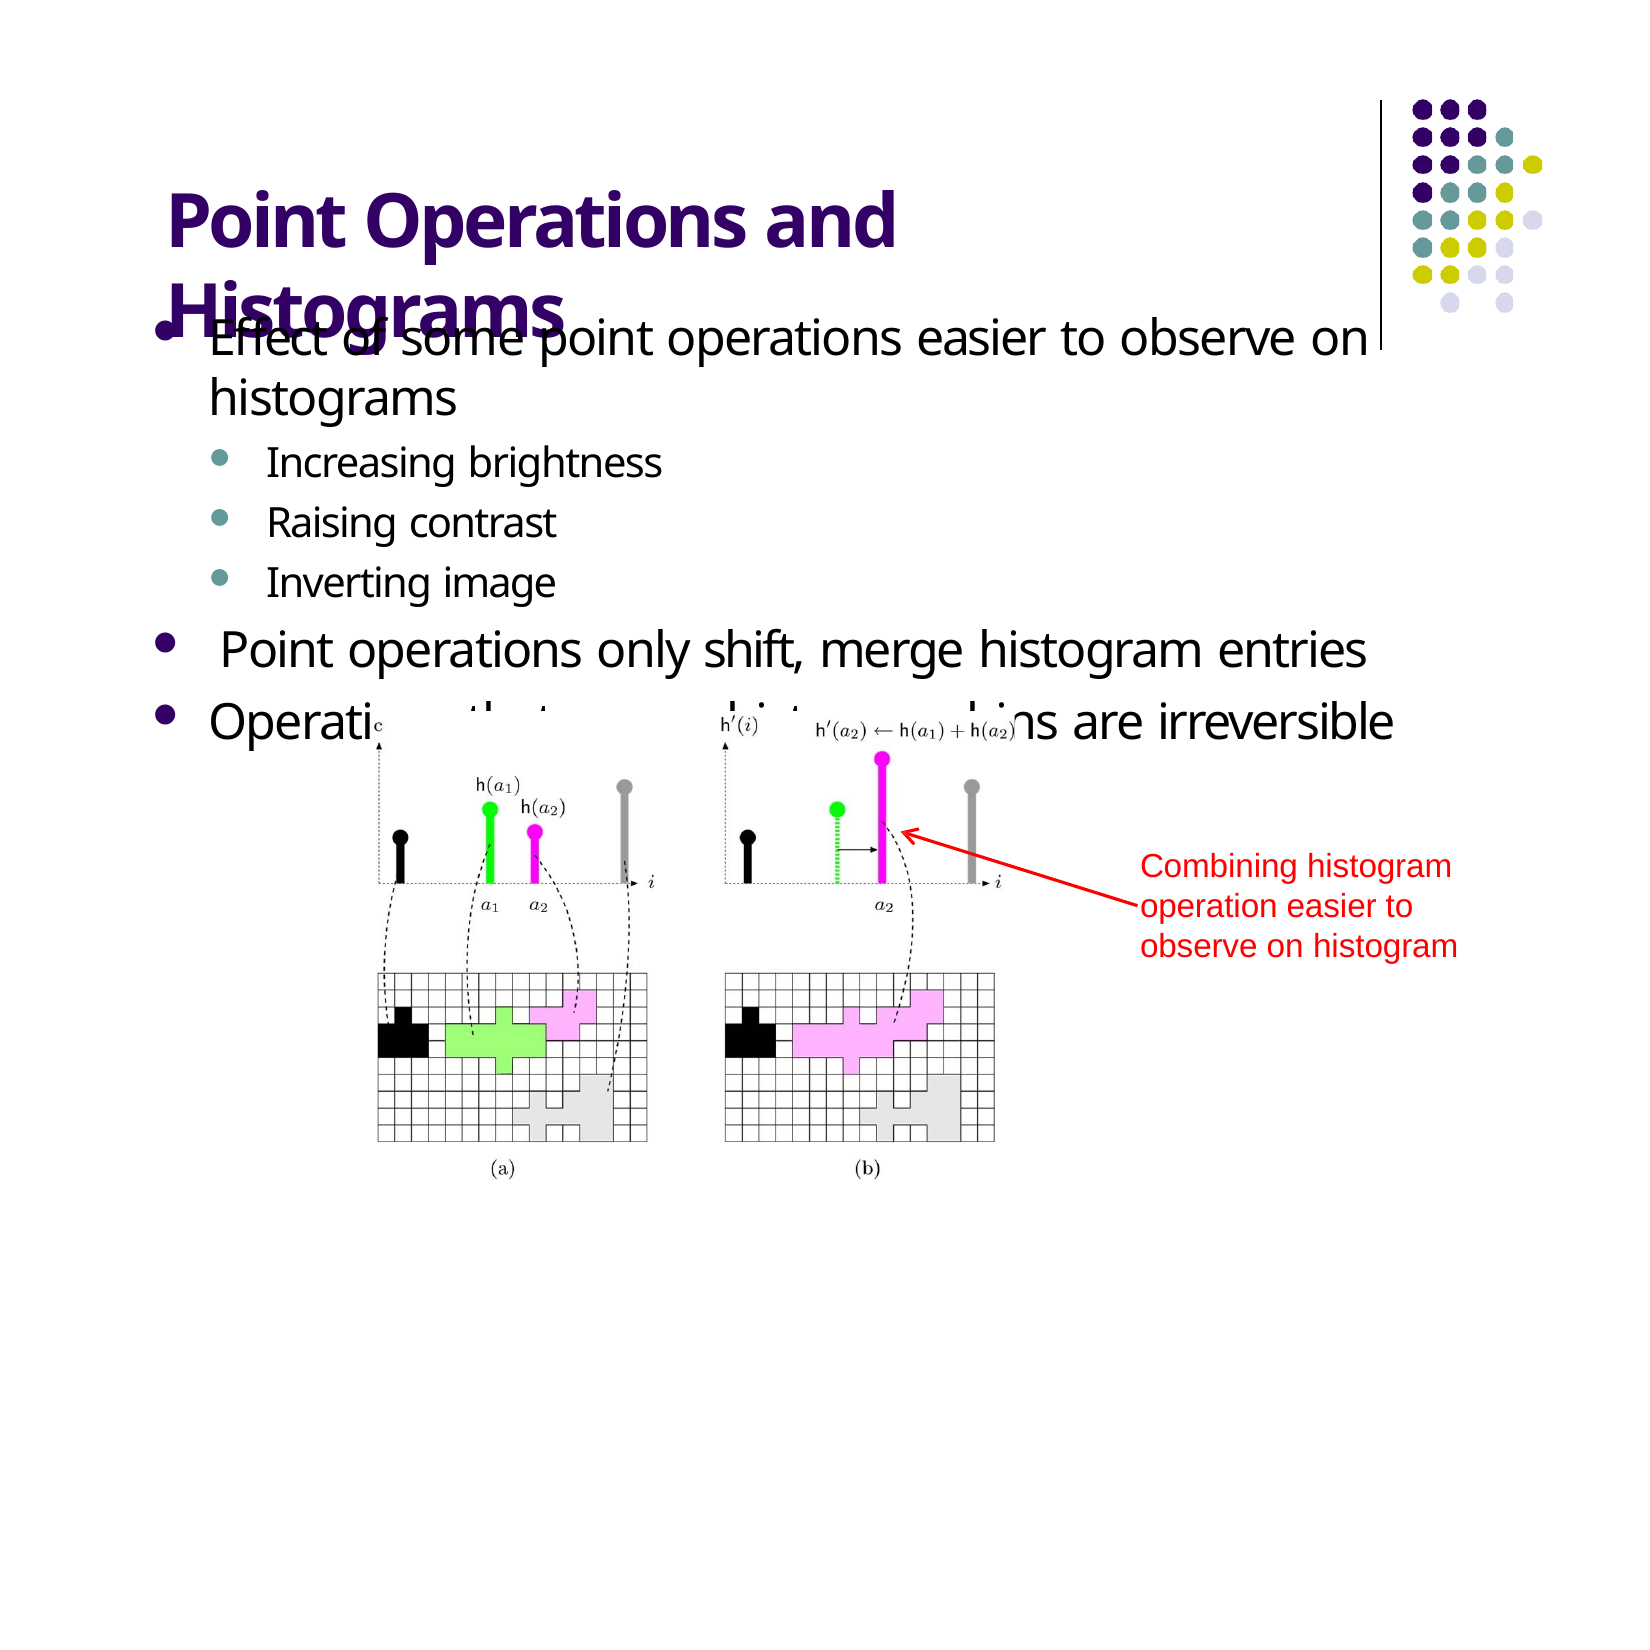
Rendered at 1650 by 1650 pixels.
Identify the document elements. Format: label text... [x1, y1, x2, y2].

picture [1467, 265, 1487, 284]
picture [1412, 265, 1433, 284]
picture [1522, 155, 1543, 174]
picture [1467, 182, 1487, 203]
picture [1467, 237, 1487, 258]
picture [1412, 155, 1433, 174]
picture [1495, 155, 1514, 174]
picture [1522, 210, 1543, 230]
list Effect of some point operations easier to observe on histograms Increasing brightness Raising contrast Inverting image Point operations only shift, merge histogram entries Operations that merge histogram bins are irreversible [136, 290, 1514, 1248]
picture [1440, 182, 1460, 203]
picture [1412, 99, 1433, 120]
picture [1440, 155, 1460, 174]
text_box [370, 711, 1015, 1181]
picture [1412, 127, 1433, 147]
picture [1495, 182, 1514, 203]
picture [1412, 237, 1433, 258]
picture [1467, 127, 1487, 147]
picture [1495, 127, 1514, 147]
picture [1440, 237, 1460, 258]
picture [1412, 210, 1433, 230]
picture [1467, 210, 1487, 230]
picture [1495, 265, 1514, 284]
picture [1440, 99, 1460, 120]
text_box Combining histogram operation easier to observe on histogram [1137, 841, 1463, 964]
picture [1412, 182, 1433, 203]
picture [1467, 99, 1487, 120]
picture [1495, 237, 1514, 258]
picture [1440, 210, 1460, 230]
title Point Operations and Histograms [163, 170, 1201, 290]
text_box [900, 827, 1138, 908]
picture [1440, 265, 1460, 284]
picture [1495, 210, 1514, 230]
picture [1467, 155, 1487, 174]
picture [1440, 127, 1460, 147]
